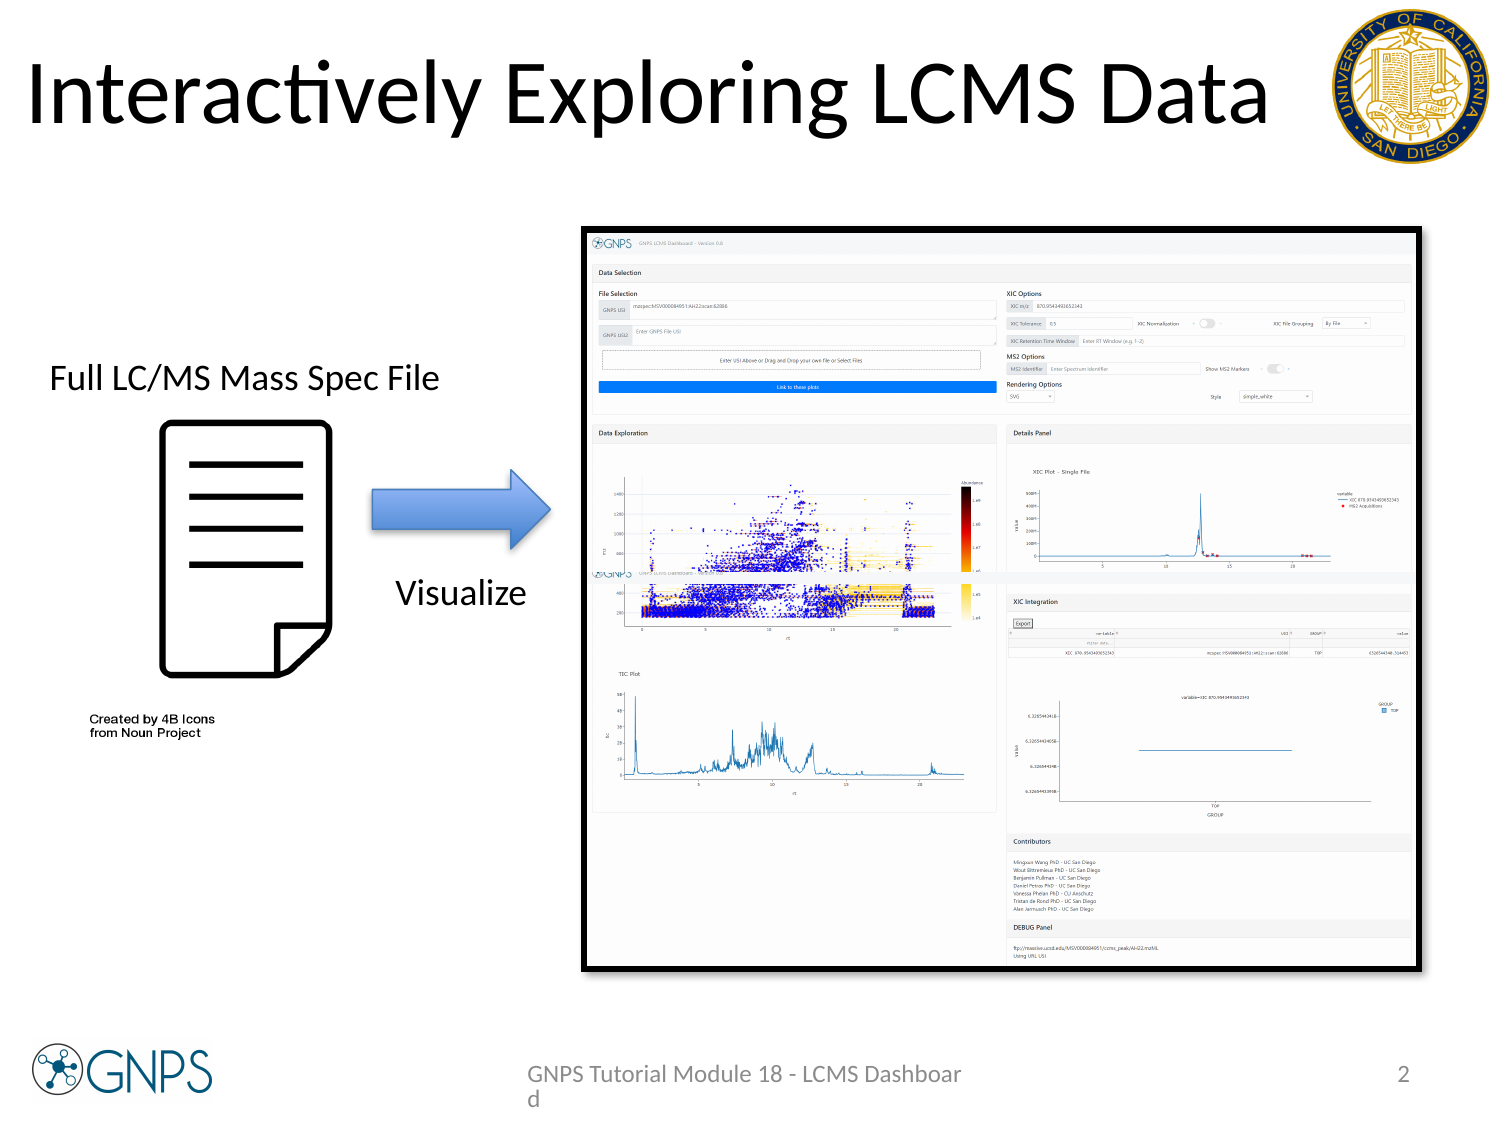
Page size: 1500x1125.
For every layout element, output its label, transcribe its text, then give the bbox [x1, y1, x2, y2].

text_box [435, 469, 551, 550]
picture [587, 232, 1416, 966]
slide_number 2 [1074, 1042, 1425, 1103]
title Interactively Exploring LCMS Data [0, 0, 1325, 181]
picture [1325, 7, 1500, 165]
footer GNPS Tutorial Module 18 - LCMS Dashboard [512, 1042, 988, 1103]
text_box Visualize [435, 560, 543, 620]
picture [63, 391, 431, 759]
text_box Full LC/MS Mass Spec File [34, 345, 456, 406]
picture [31, 1038, 212, 1103]
